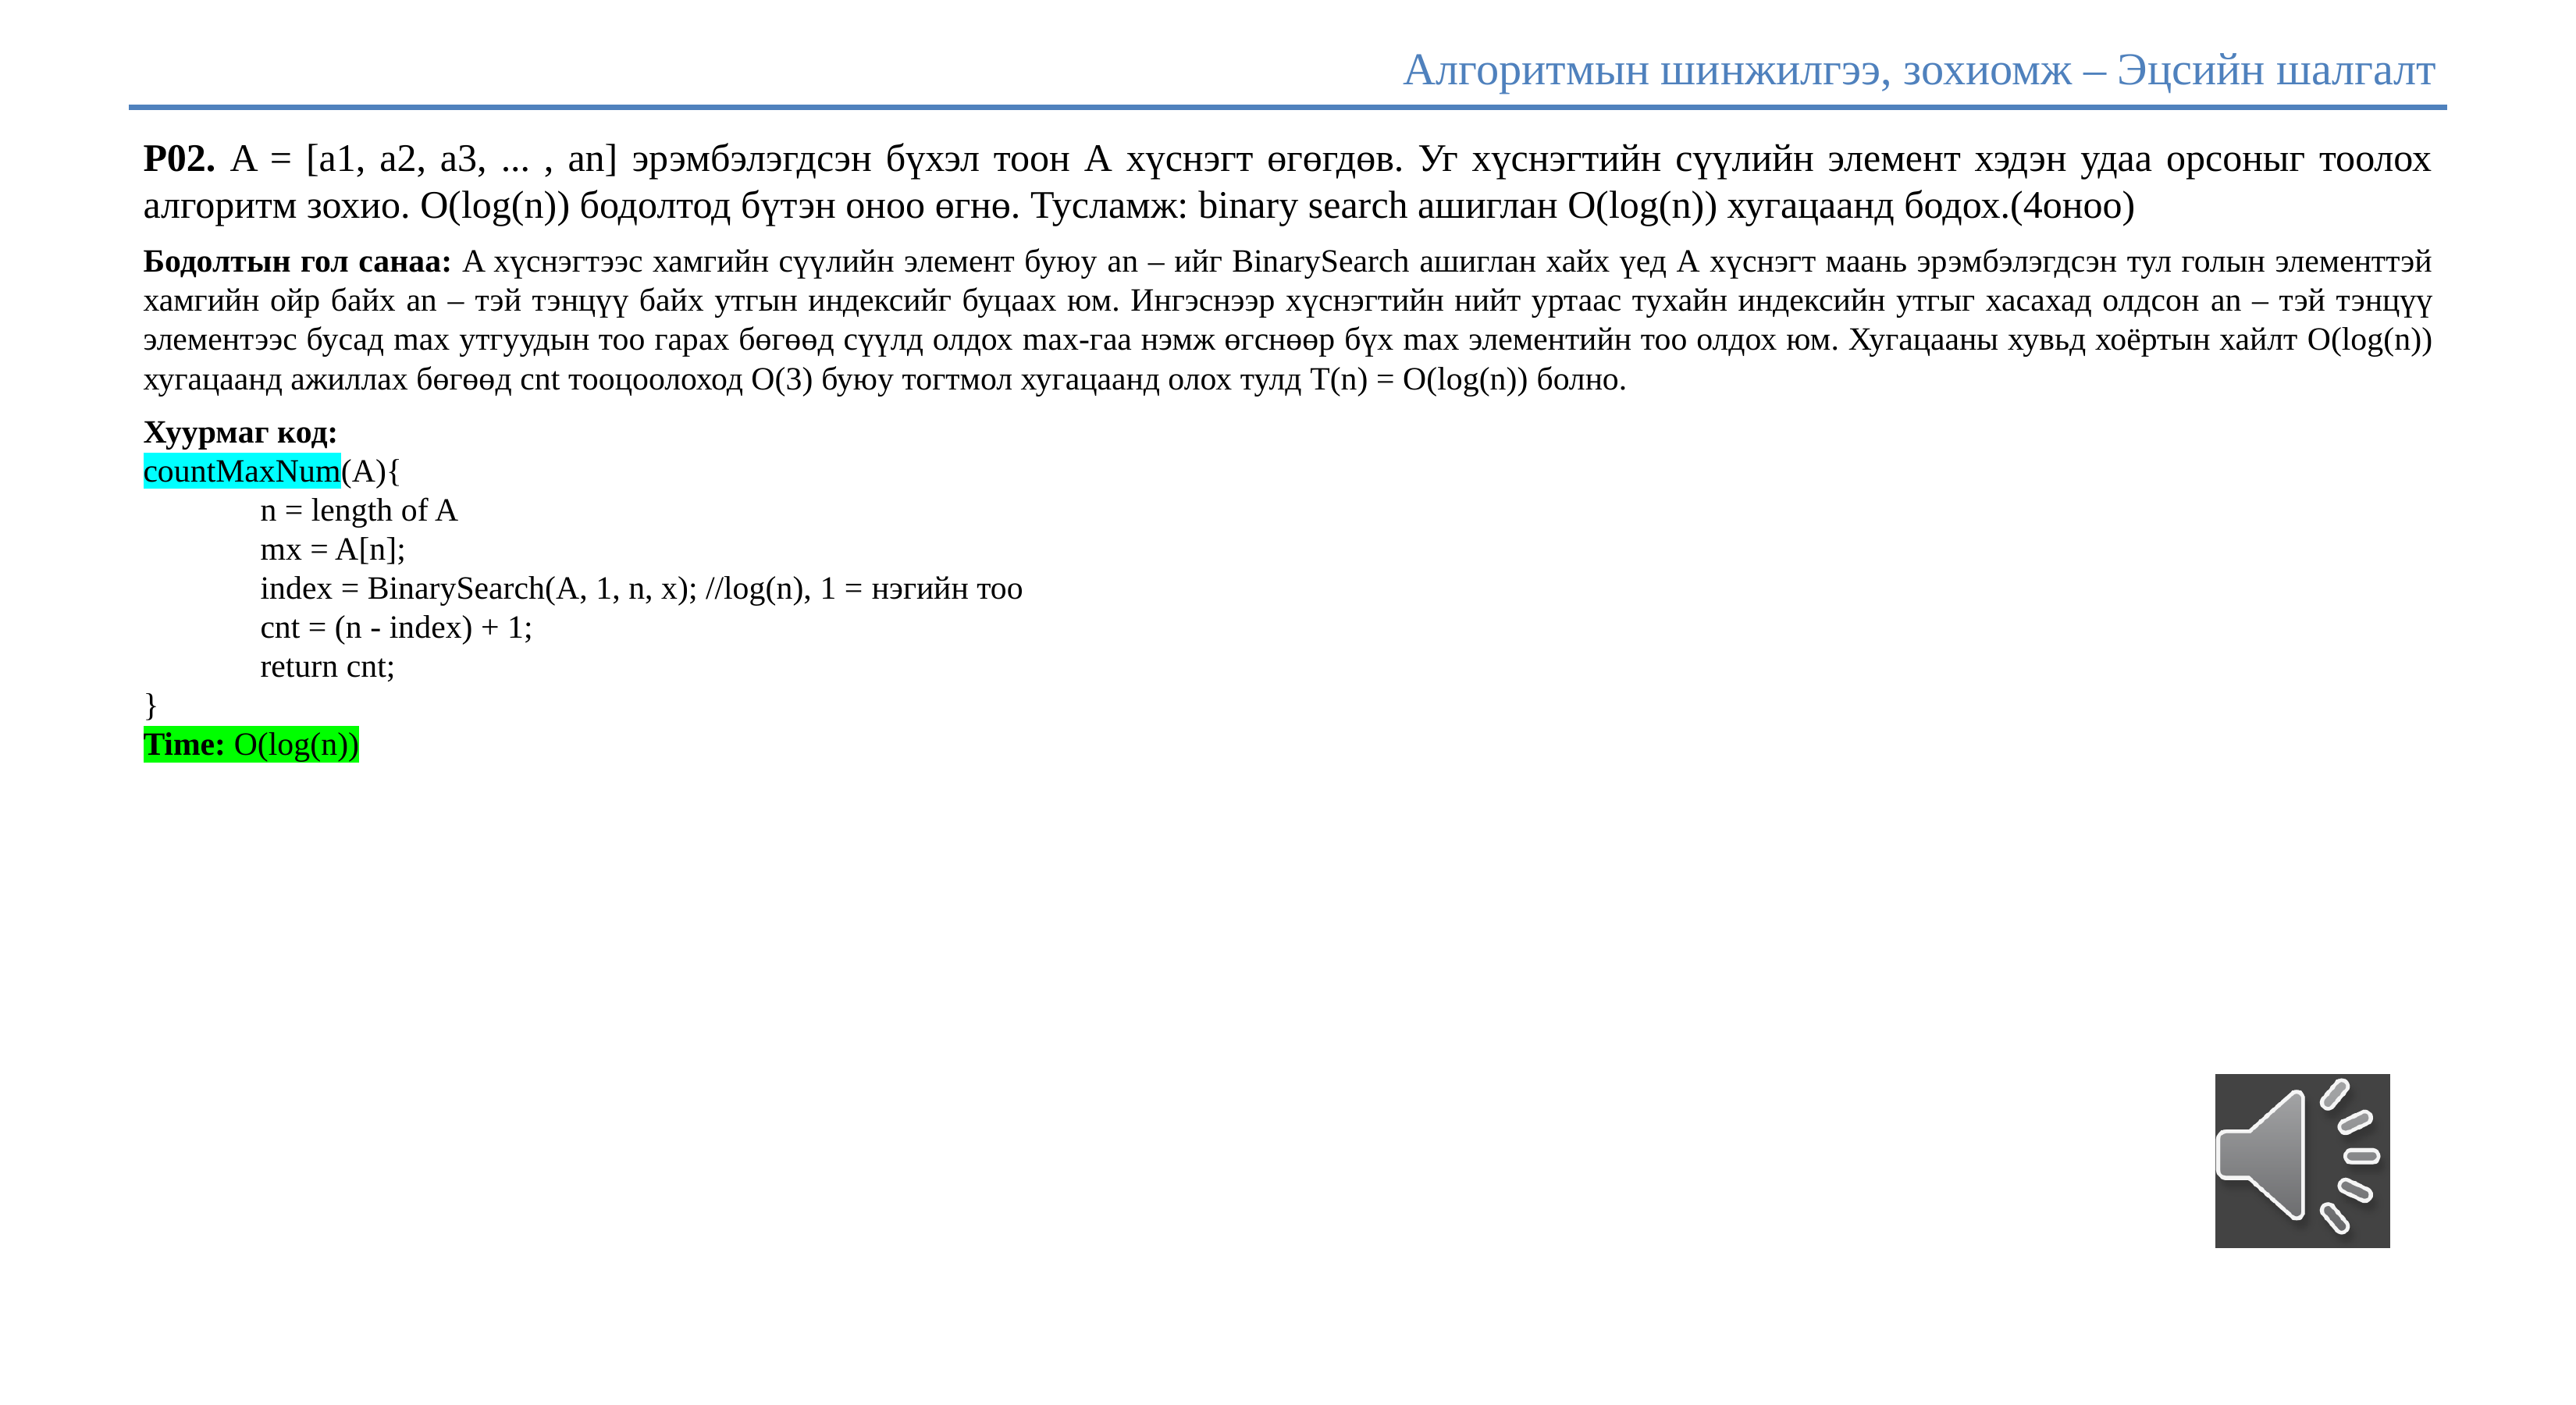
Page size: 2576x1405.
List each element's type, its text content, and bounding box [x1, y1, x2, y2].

picture [2215, 1072, 2391, 1250]
text_box Бодолтын гол санаа: A хүснэгтээс хамгийн сүүлийн элемент буюу an – ийг BinarySearch ашиглан хайх үед А хүснэгт маань эрэмбэлэгдсэн тул голын элементтэй хамгийн ойр байх an – тэй тэнцүү байх утгын индексийг буцаах юм. Ингэснээр хүснэгтийн нийт уртаас тухайн индексийн утгыг хасахад олдсон an – тэй тэнцүү элементээс бусад max утгуудын тоо гарах бөгөөд сүүлд олдох max-гаа нэмж өгснөөр бүх max элементийн тоо олдох юм. Хугацааны хувьд хоёртын хайлт O(log(n)) хугацаанд ажиллах бөгөөд cnt тооцоолоход O(3) буюу тогтмол хугацаанд олох тулд T(n) = O(log(n)) болно. [131, 233, 2445, 402]
text_box Хуурмаг код: countMaxNum(A){ n = length of A mx = A[n]; index = BinarySearch(A, 1, n, x); //log(n), 1 = нэгийн тоо cnt = (n - index) + 1; return cnt; } Time: O(log(n)) [131, 404, 2445, 768]
text_box P02. A = [a1, a2, a3, ... , an] эрэмбэлэгдсэн бүхэл тоон А хүснэгт өгөгдөв. Уг хүснэгтийн сүүлийн элемент хэдэн удаа орсоныг тоолох алгоритм зохио. O(log(n)) бодолтод бүтэн оноо өгнө. Тусламж: binary search ашиглан O(log(n)) хугацаанд бодох.(4оноо) [131, 126, 2445, 233]
